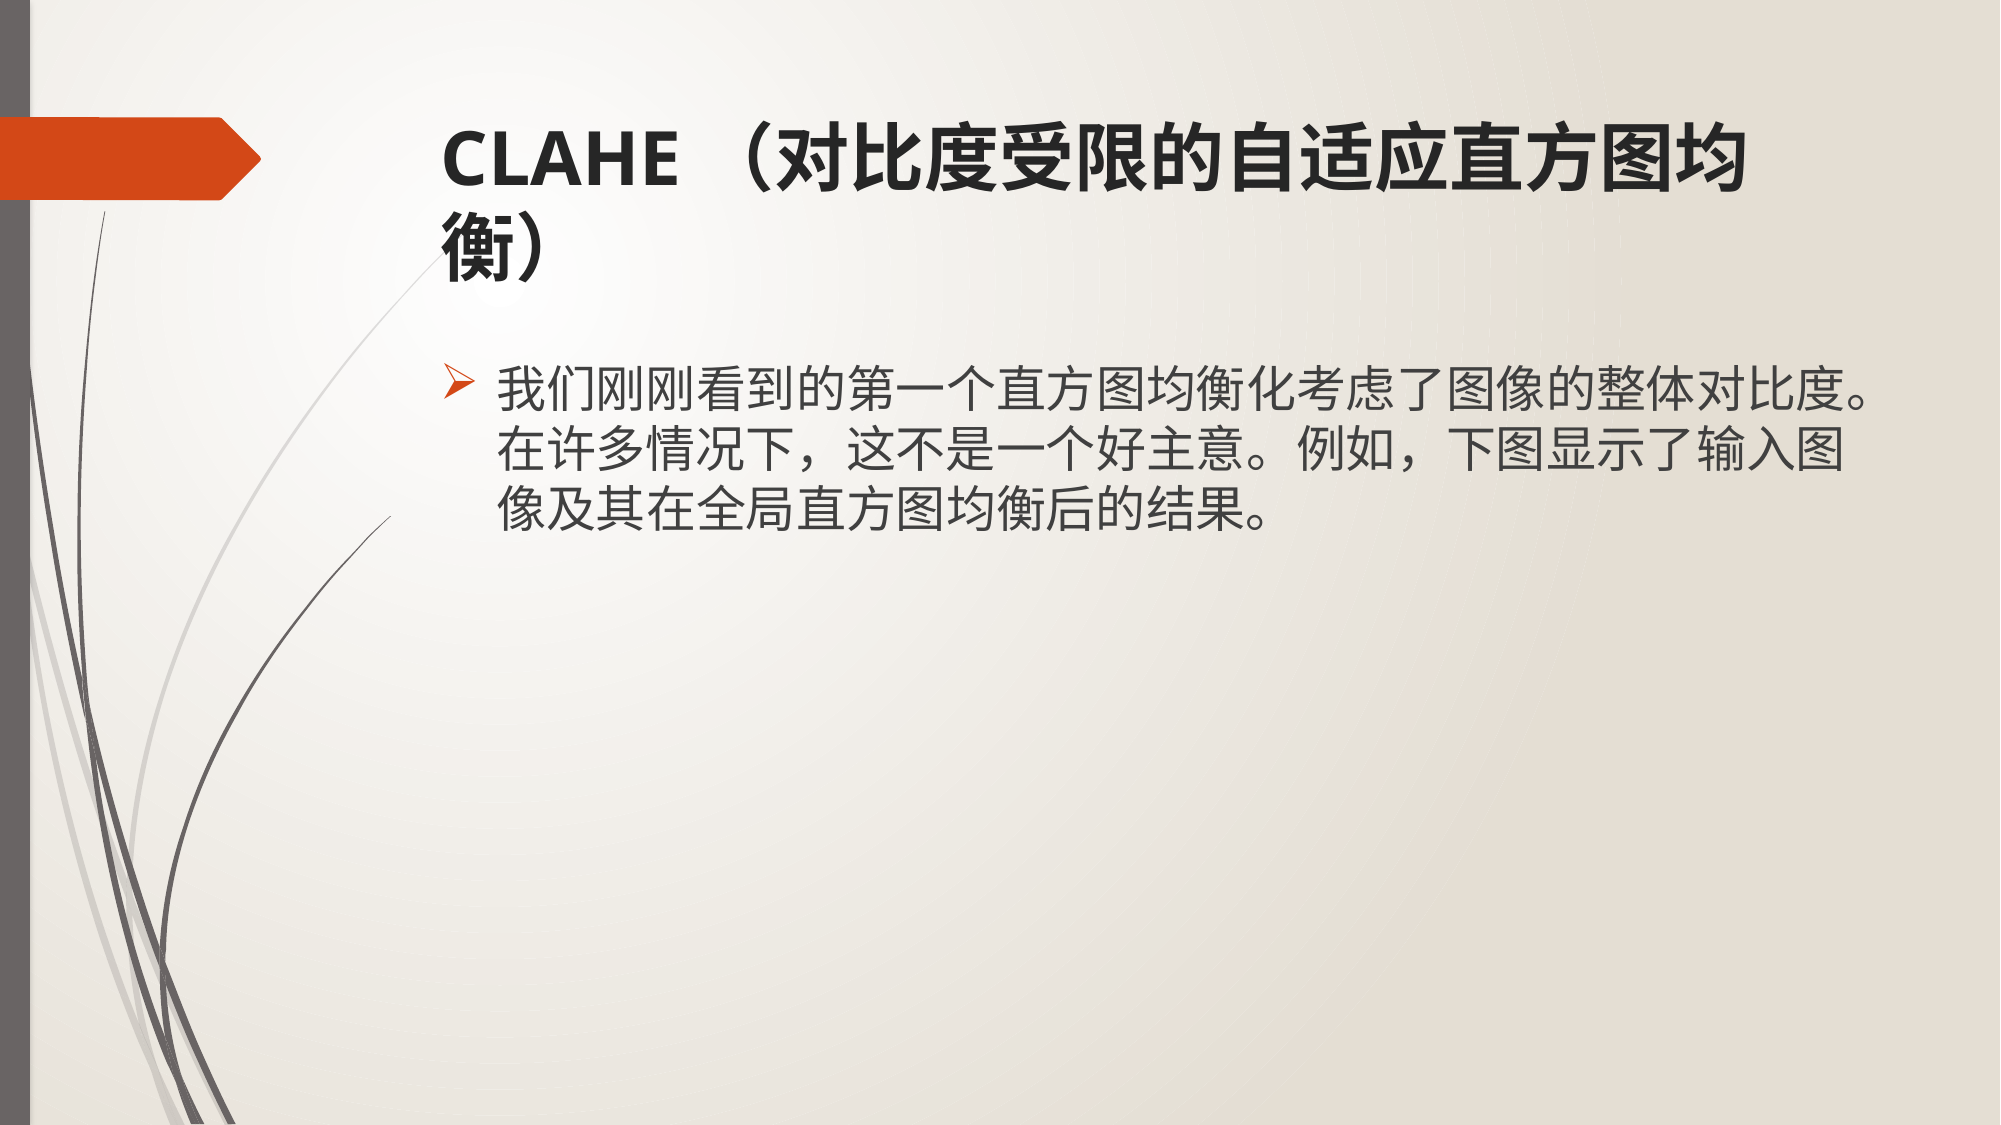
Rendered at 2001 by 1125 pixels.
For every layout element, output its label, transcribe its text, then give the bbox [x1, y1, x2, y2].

list 我们刚刚看到的第一个直方图均衡化考虑了图像的整体对比度。在许多情况下，这不是一个好主意。例如，下图显示了输入图像及其在全局直方图均衡后的结果。 [424, 350, 1888, 970]
title CLAHE（对比度受限的自适应直方图均衡） [425, 102, 1888, 313]
